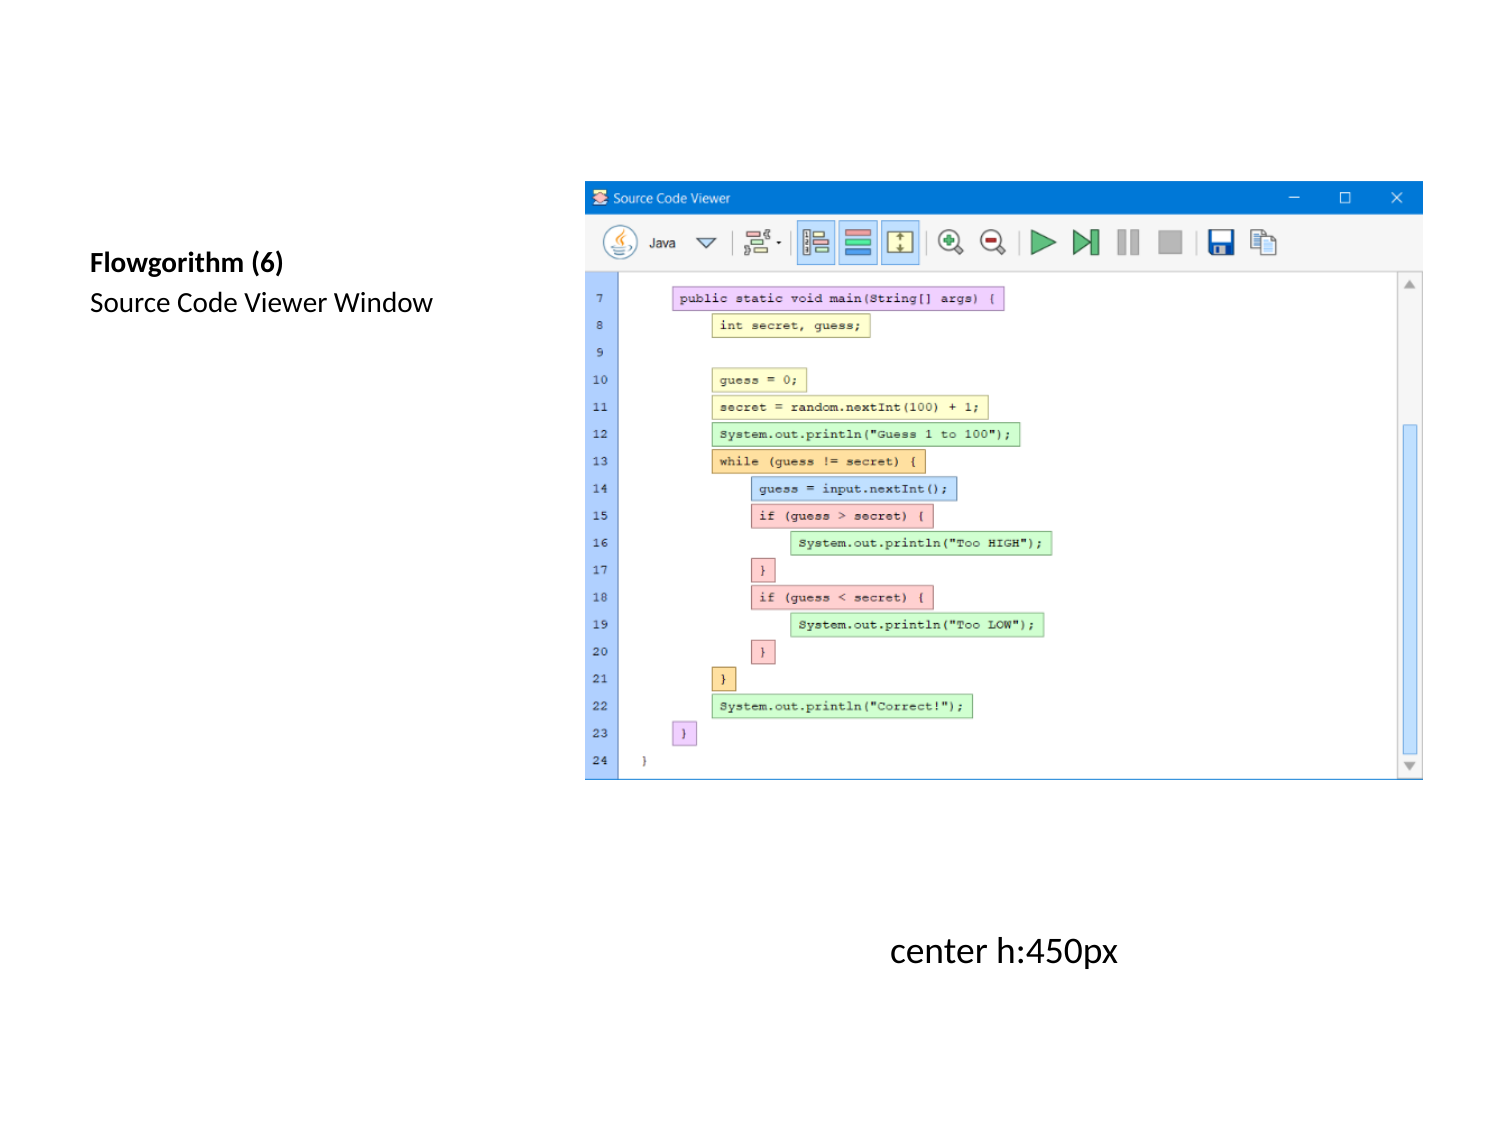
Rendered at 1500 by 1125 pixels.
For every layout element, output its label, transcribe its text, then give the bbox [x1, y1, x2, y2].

picture [585, 180, 1424, 780]
list Flowgorithm (6) Source Code Viewer Window [75, 235, 569, 1005]
text_box center h:450px [585, 918, 1423, 1003]
